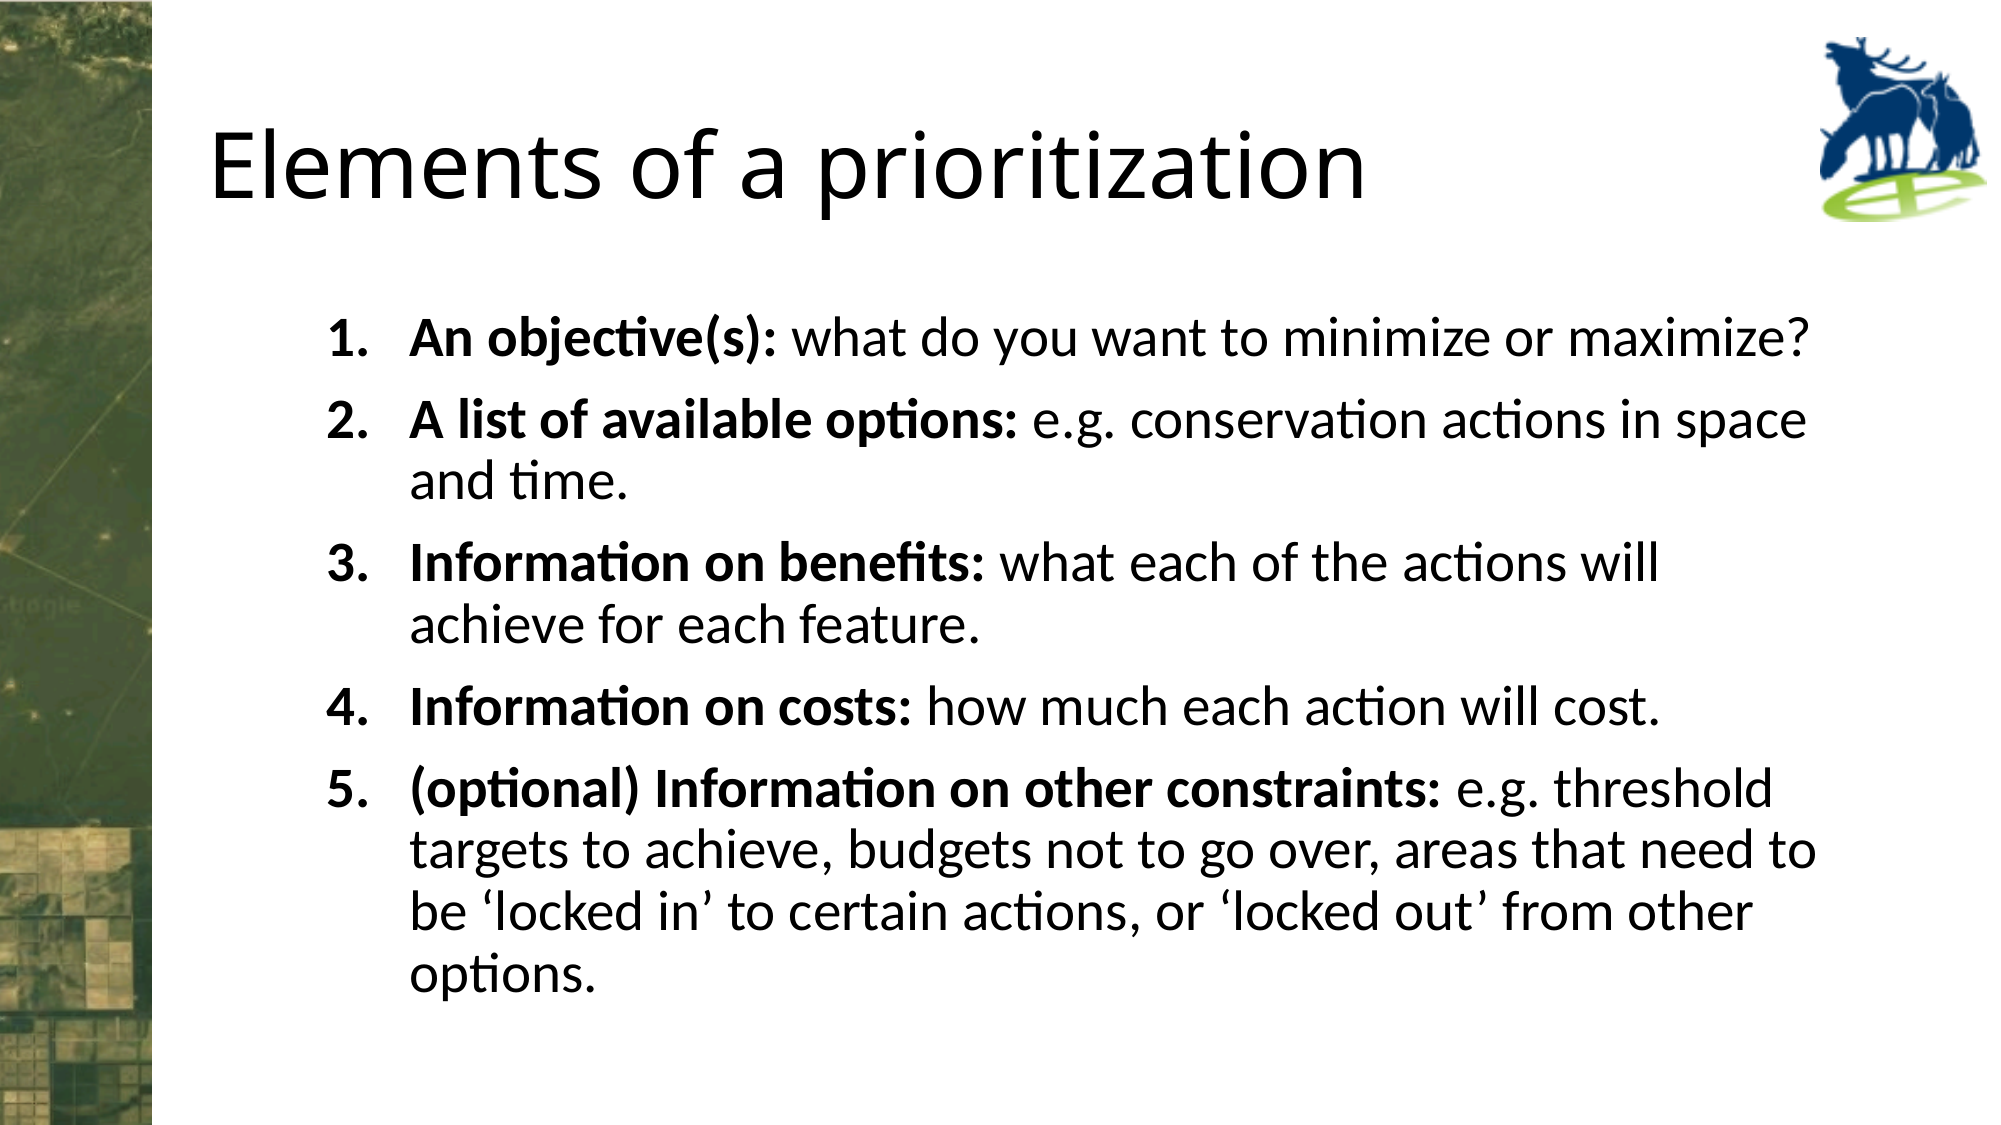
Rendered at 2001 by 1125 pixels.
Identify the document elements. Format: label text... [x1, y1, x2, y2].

list An objective(s): what do you want to minimize or maximize? A list of available options: e.g. conservation actions in space and time. Information on benefits: what each of the actions will achieve for each feature. Information on costs: how much each action will cost. (optional) Information on other constraints: e.g. threshold targets to achieve, budgets not to go over, areas that need to be ‘locked in’ to certain actions, or ‘locked out’ from other options. [311, 299, 1863, 1014]
picture [0, 0, 152, 1125]
picture [1820, 37, 1987, 223]
title Elements of a prioritization [192, 59, 1863, 278]
